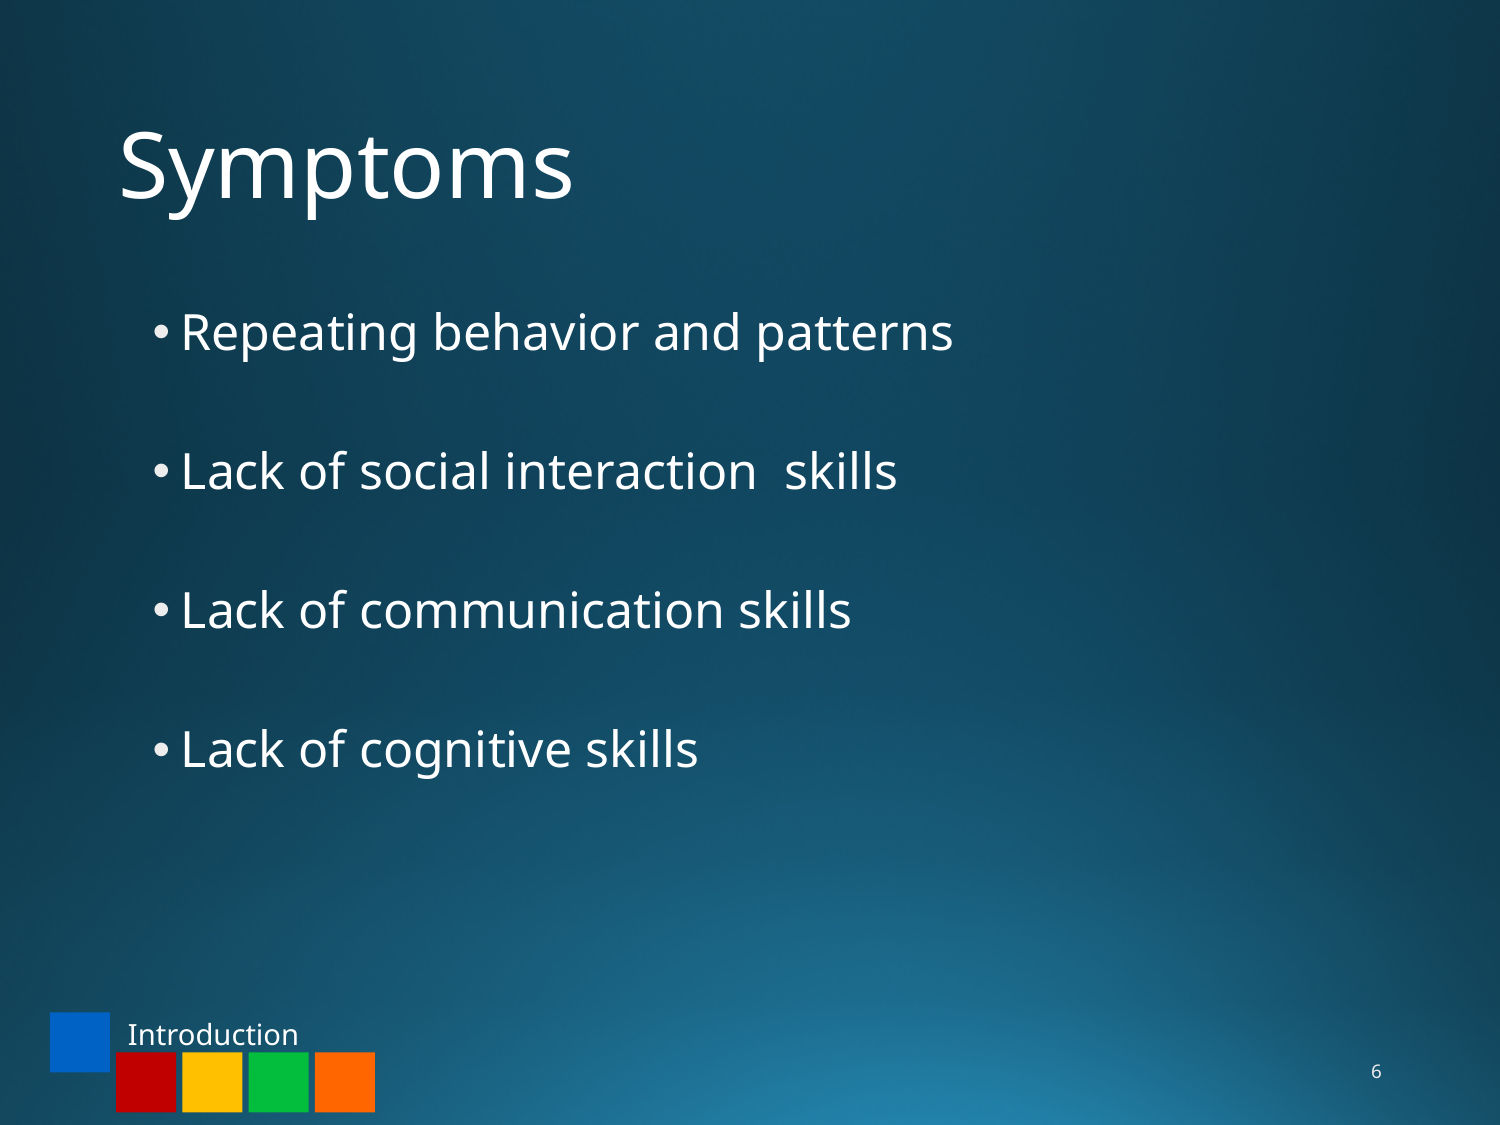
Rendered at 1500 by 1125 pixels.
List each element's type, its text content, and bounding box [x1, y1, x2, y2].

list Repeating behavior and patterns Lack of social interaction skills Lack of communication skills Lack of cognitive skills [137, 299, 1397, 1014]
slide_number 6 [1059, 1042, 1397, 1103]
title Symptoms [103, 59, 1397, 278]
picture [0, 0, 1500, 1125]
